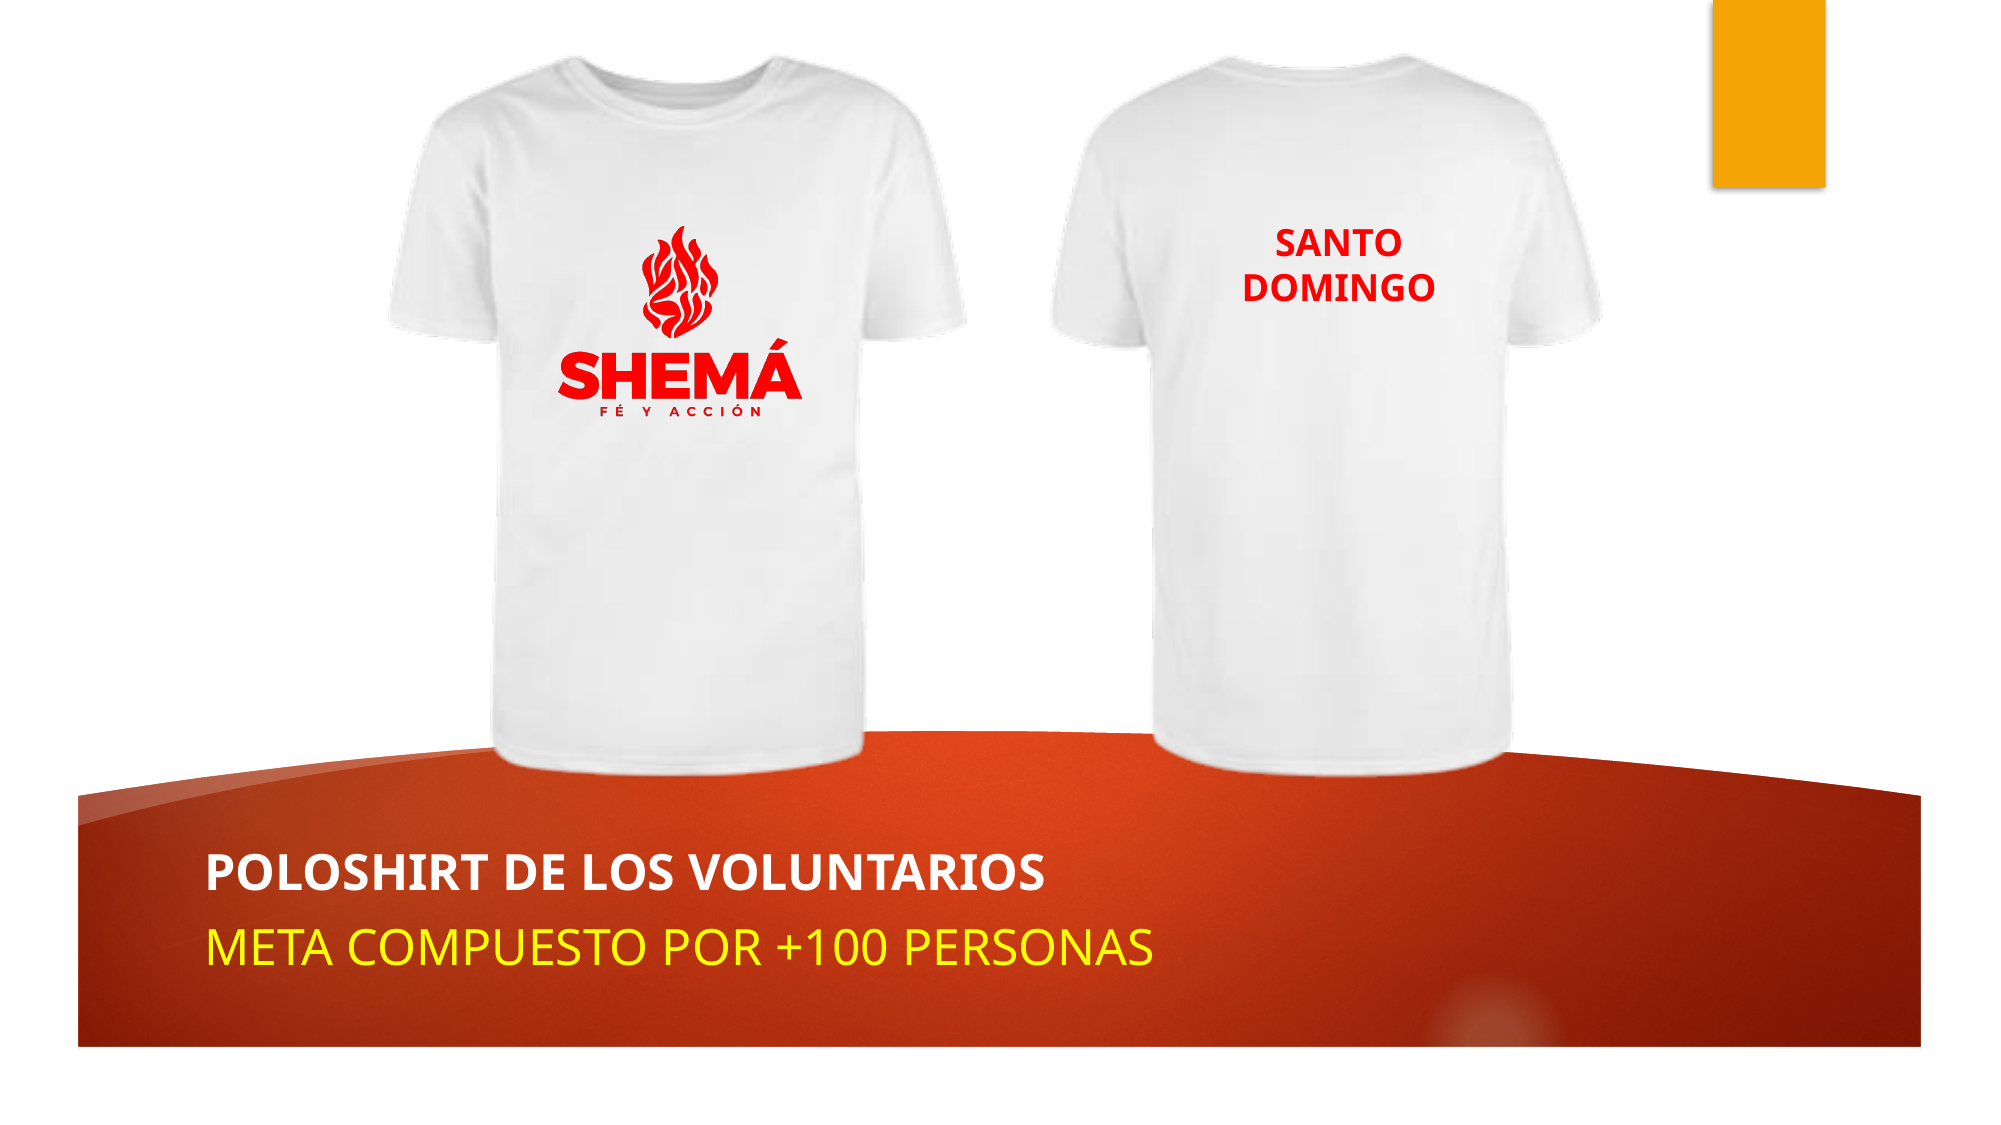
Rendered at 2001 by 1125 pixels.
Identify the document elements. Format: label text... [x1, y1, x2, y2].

list META COMPUESTO POR +100 PERSONAS [189, 907, 1638, 989]
title POLOSHIRT DE LOS VOLUNTARIOS [189, 814, 1638, 907]
picture [79, 0, 1920, 1046]
